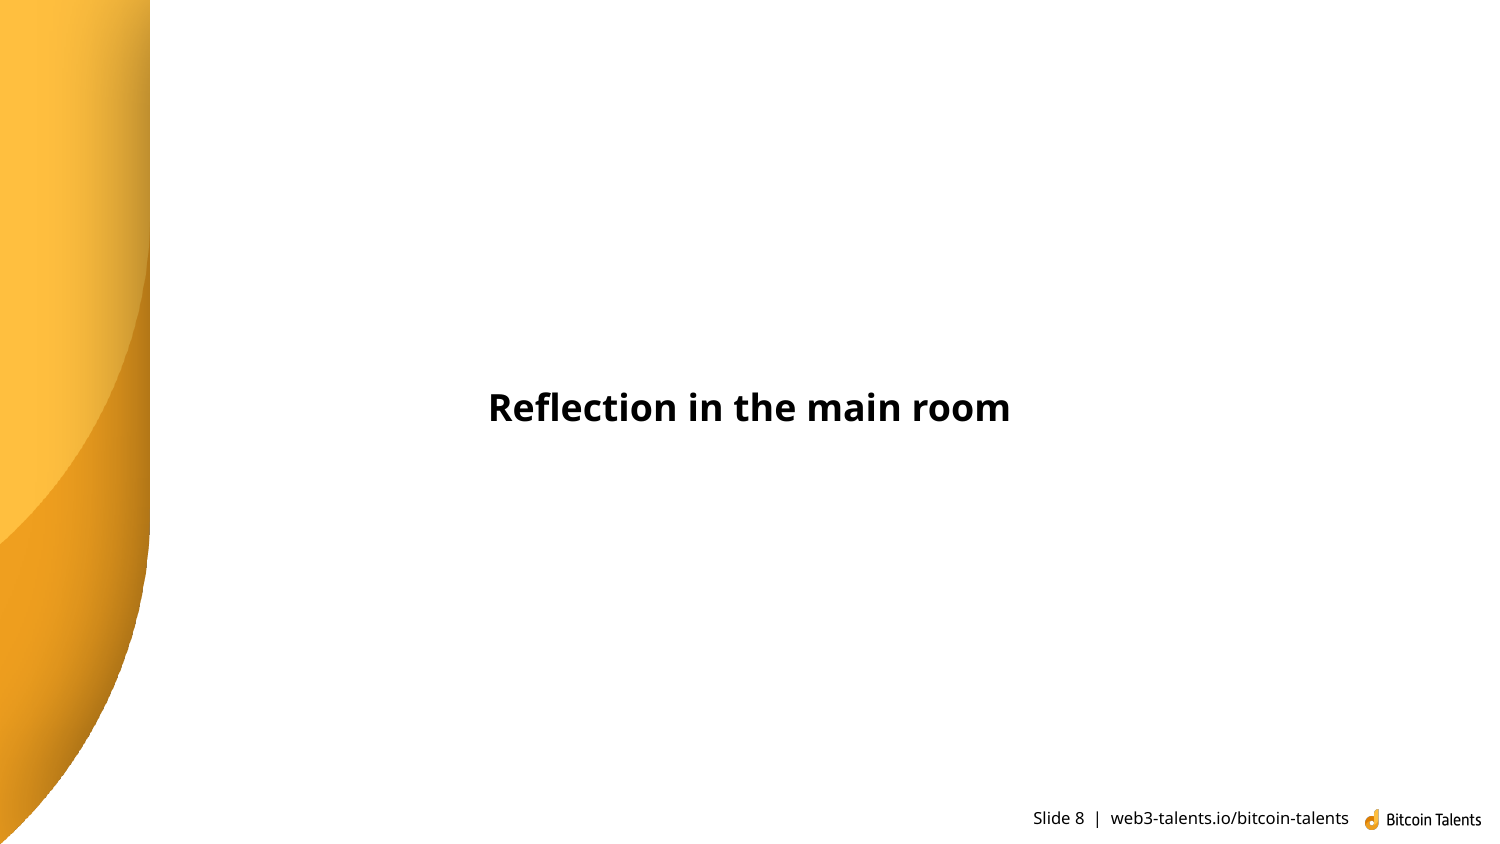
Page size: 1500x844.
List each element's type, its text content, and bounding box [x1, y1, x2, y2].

picture [0, 0, 1500, 844]
text_box Reflection in the main room [189, 384, 1311, 460]
